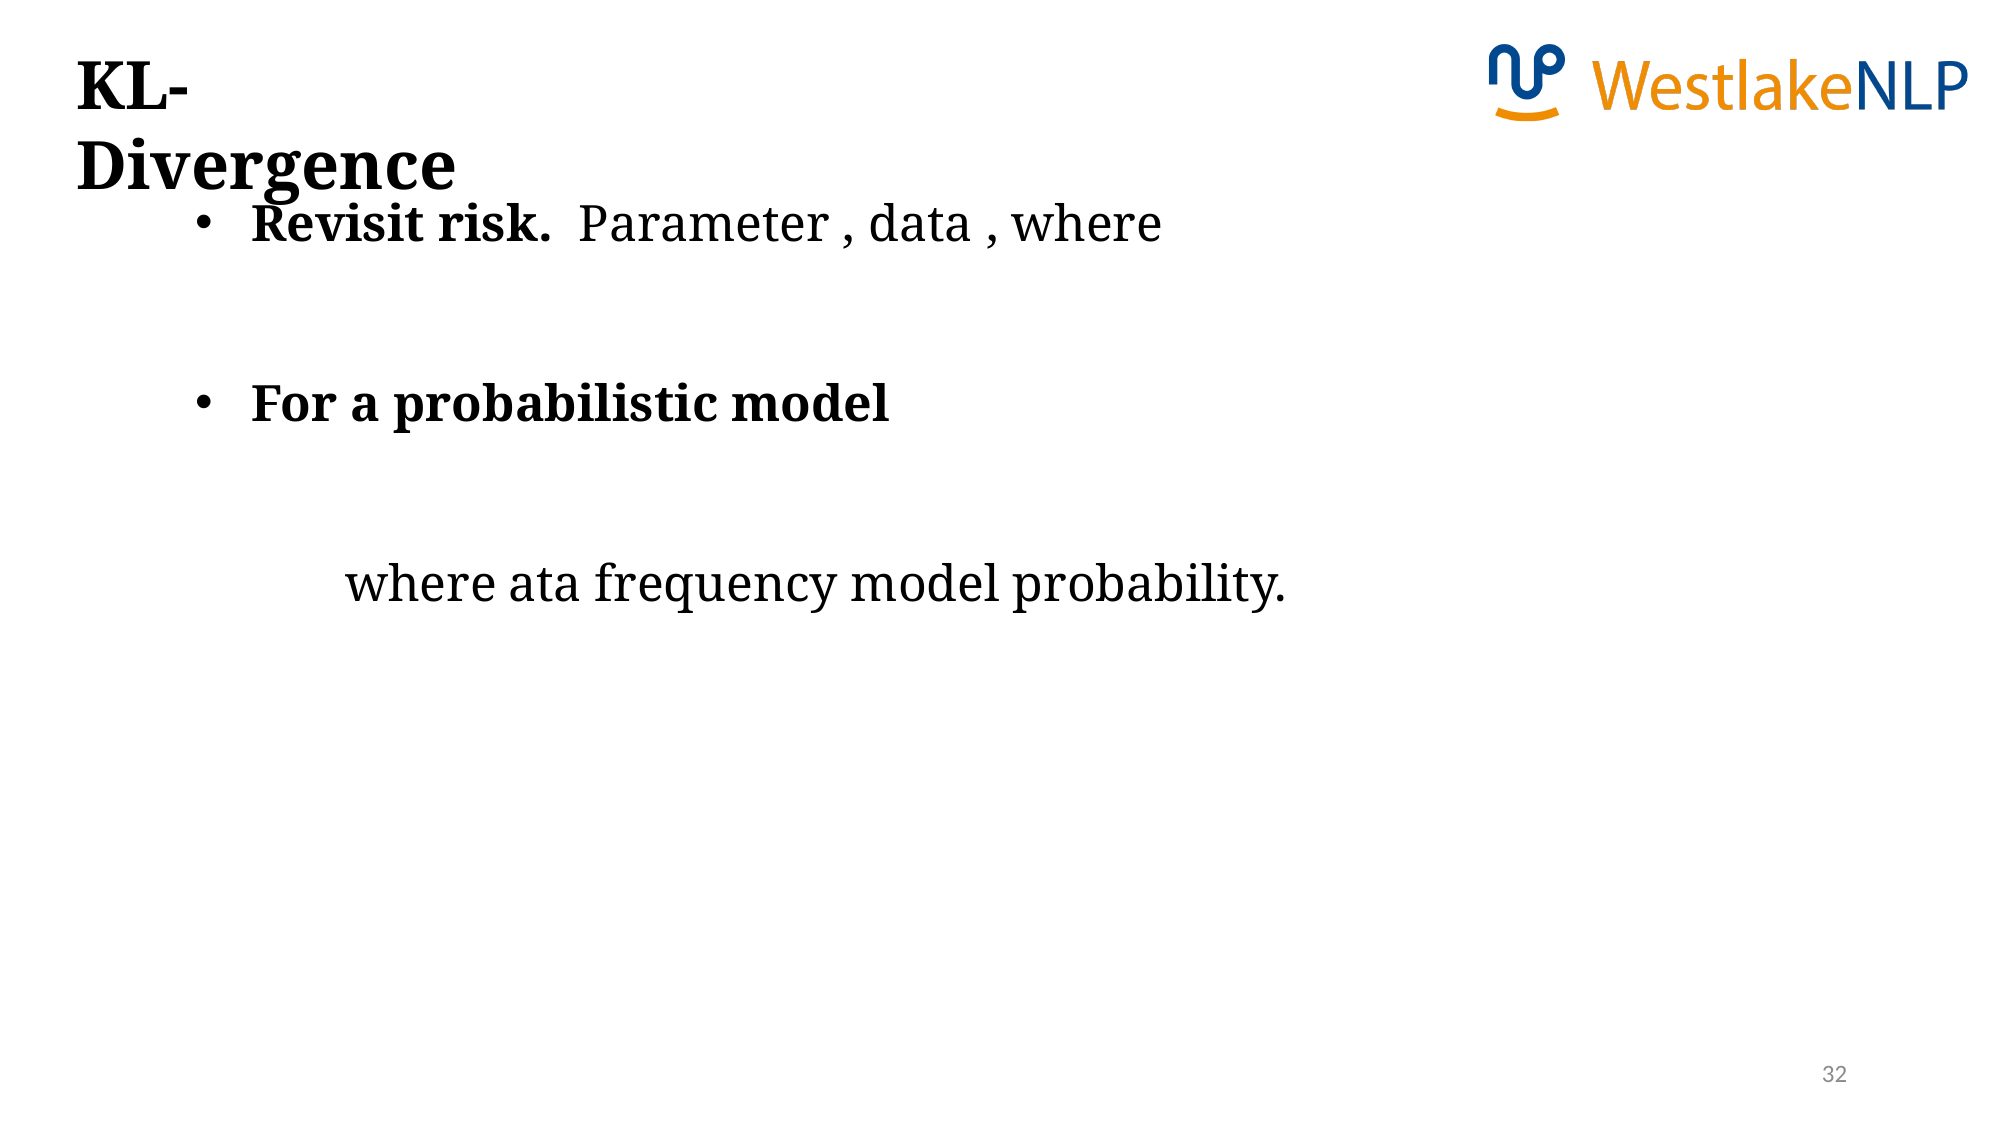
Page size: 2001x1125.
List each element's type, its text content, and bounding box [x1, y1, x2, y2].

picture [1459, 0, 2000, 170]
text_box [975, 537, 1025, 588]
text_box KL-Divergence [61, 35, 578, 211]
slide_number 32 [1412, 1042, 1863, 1103]
